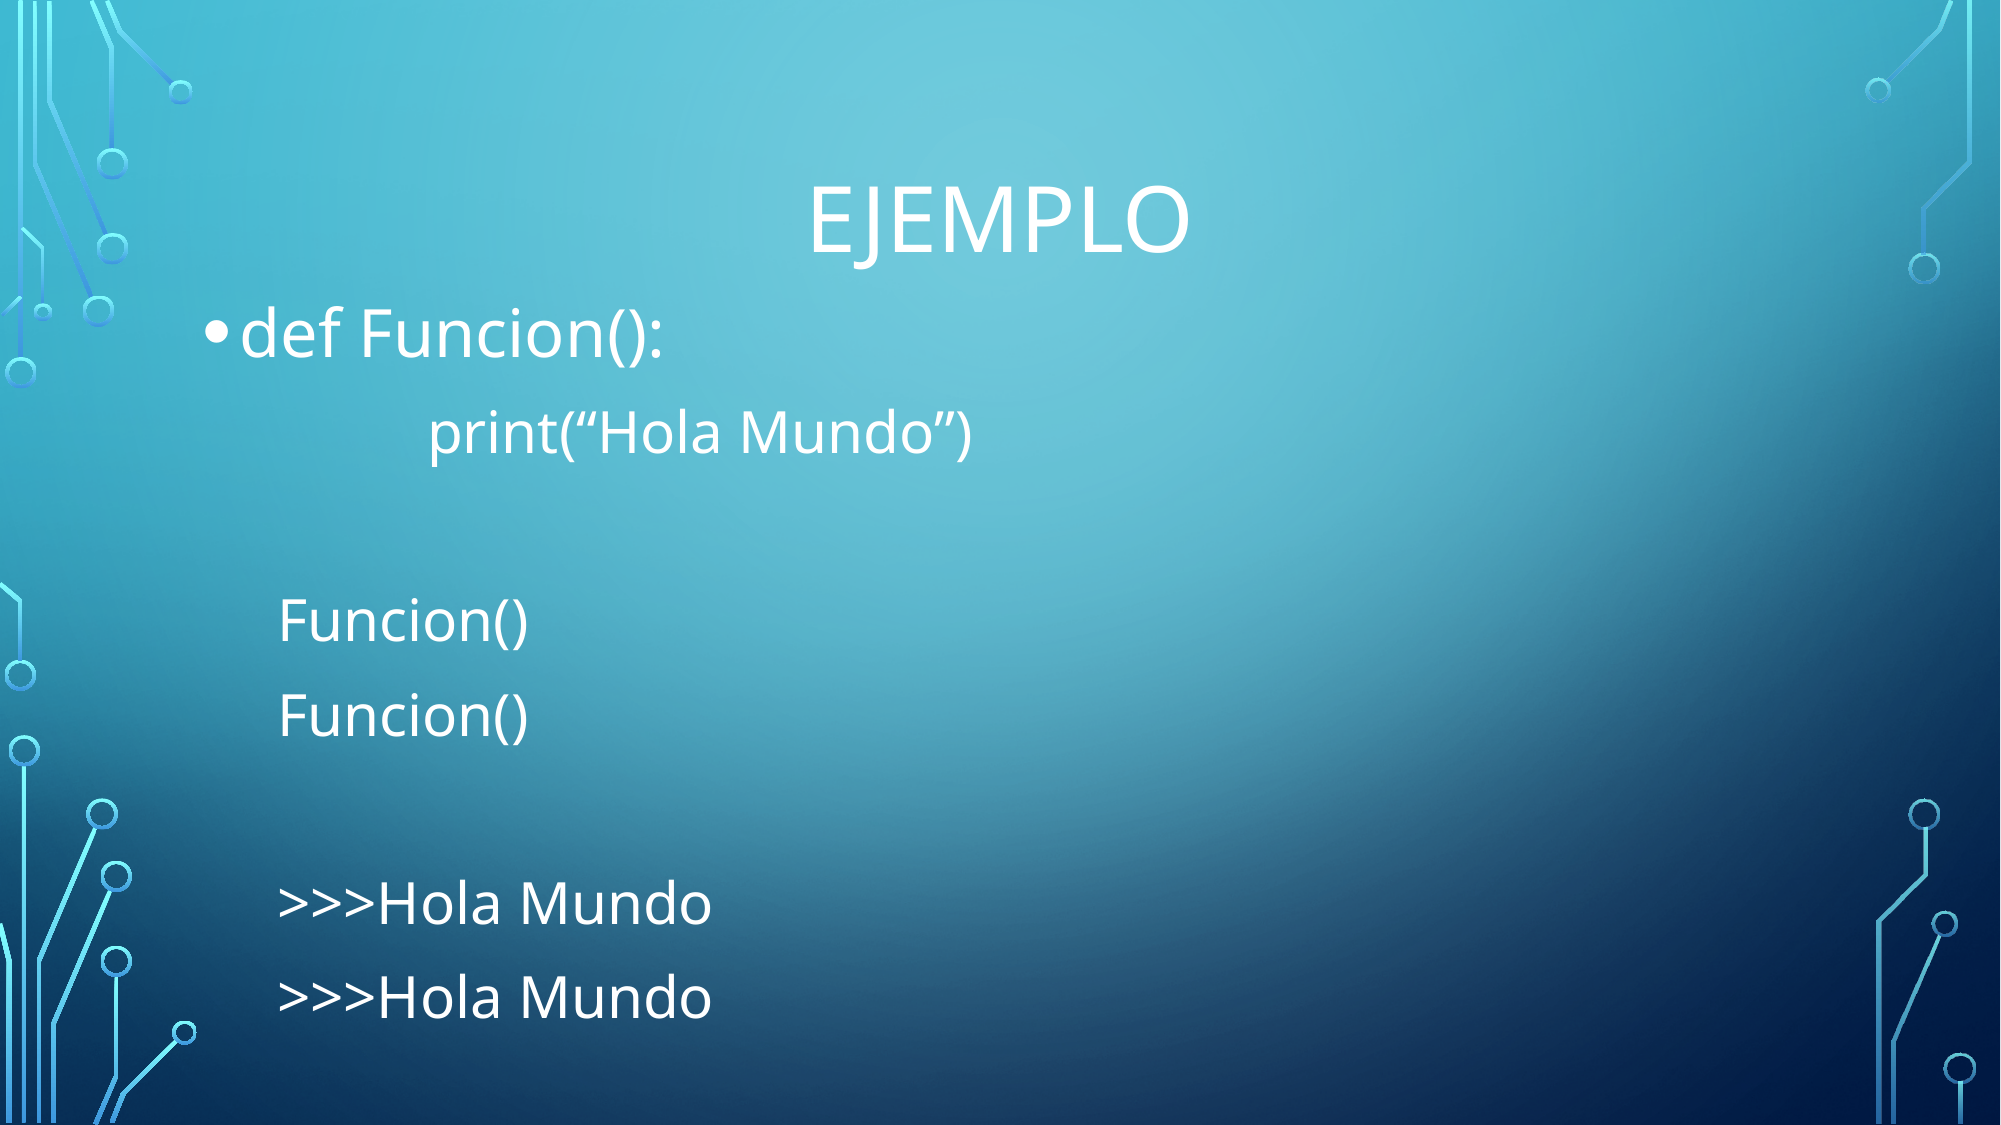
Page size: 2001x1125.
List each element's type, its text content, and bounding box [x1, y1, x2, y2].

title Ejemplo [187, 101, 1813, 267]
list def Funcion(): print(“Hola Mundo”) Funcion() Funcion() >>>Hola Mundo >>>Hola Mundo [187, 267, 1813, 1068]
